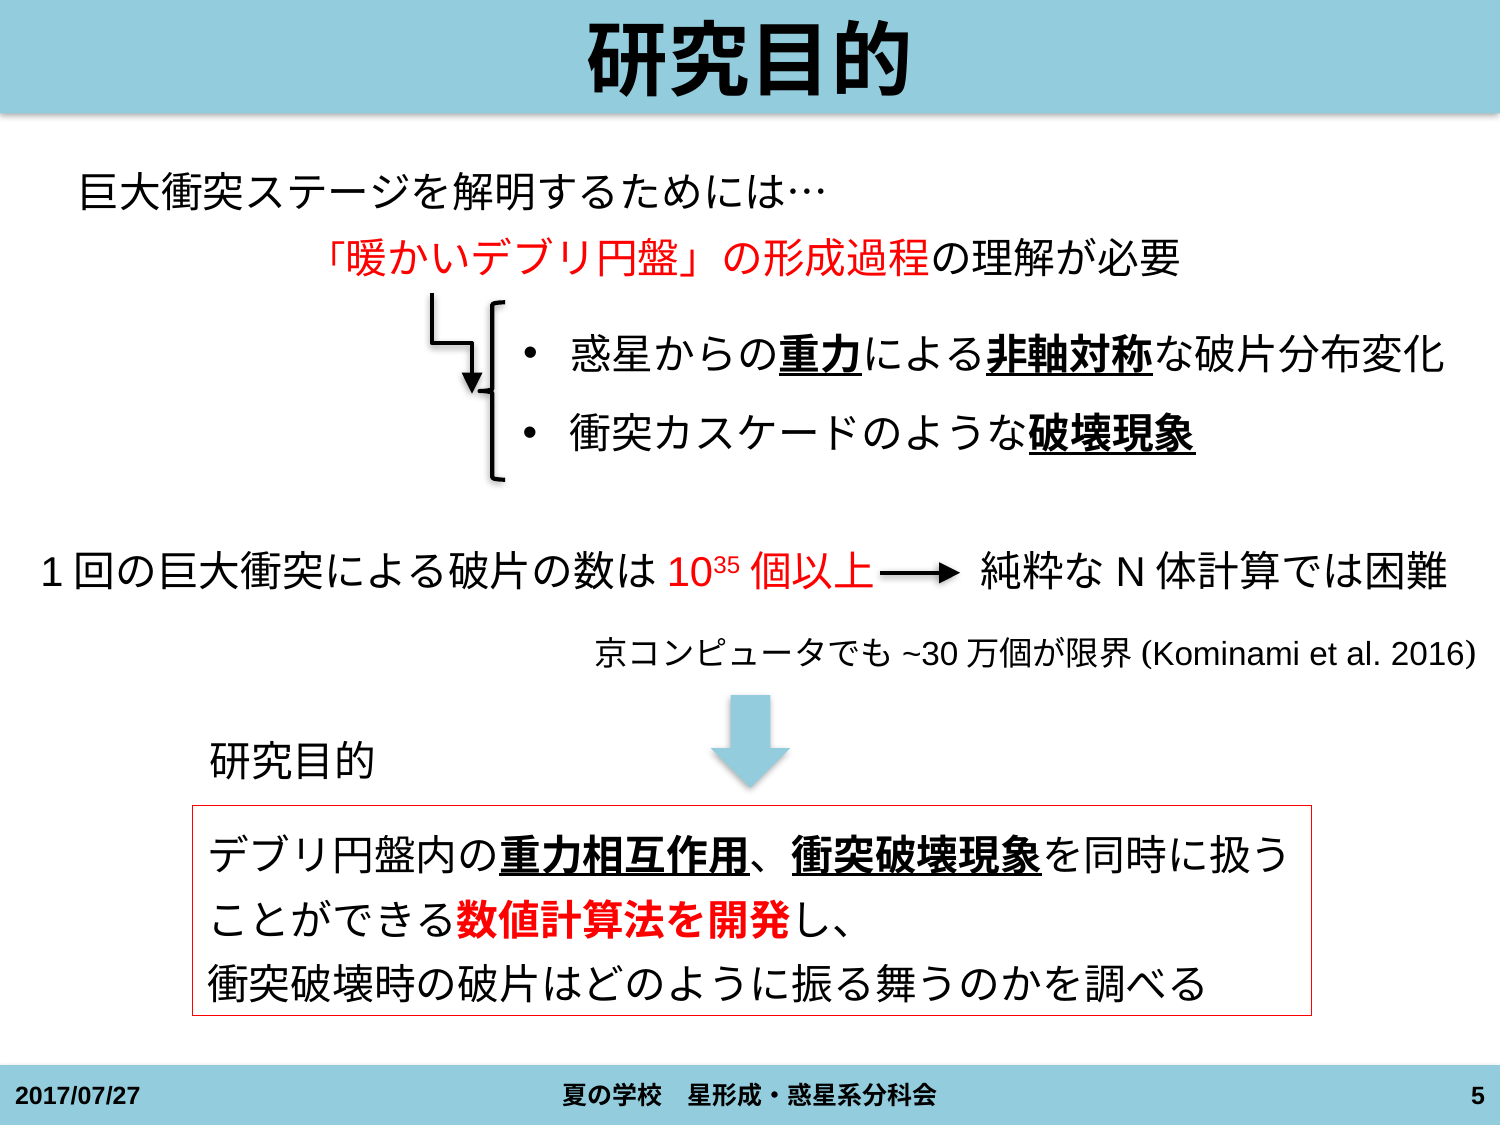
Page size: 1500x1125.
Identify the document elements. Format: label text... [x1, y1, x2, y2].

text_box 京コンピュータでも~30万個が限界(Kominami et al. 2016) [580, 624, 1492, 680]
footer 夏の学校 星形成・惑星系分科会 [512, 1065, 988, 1125]
text_box [710, 694, 791, 789]
slide_number 5 [1149, 1065, 1500, 1125]
text_box 研究目的 [194, 727, 392, 793]
text_box 「暖かいデブリ円盤」の形成過程の理解が必要 [293, 224, 1226, 290]
text_box [490, 300, 506, 325]
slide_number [0, 1065, 350, 1125]
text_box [401, 322, 503, 364]
text_box 巨大衝突ステージを解明するためには… [62, 158, 882, 224]
text_box 衝突カスケードのような破壊現象 [508, 399, 1211, 465]
text_box 惑星からの重力による非軸対称な破片分布変化 [508, 320, 1461, 385]
text_box 純粋なN体計算では困難 [965, 536, 1463, 602]
text_box デブリ円盤内の重力相互作用、衝突破壊現象を同時に扱うことができる数値計算法を開発し、 衝突破壊時の破片はどのように振る舞うのかを調べる [192, 805, 1312, 1016]
title 研究目的 [0, 0, 1500, 114]
text_box 1回の巨大衝突による破片の数は1035個以上 [25, 536, 891, 602]
text_box [479, 366, 506, 482]
